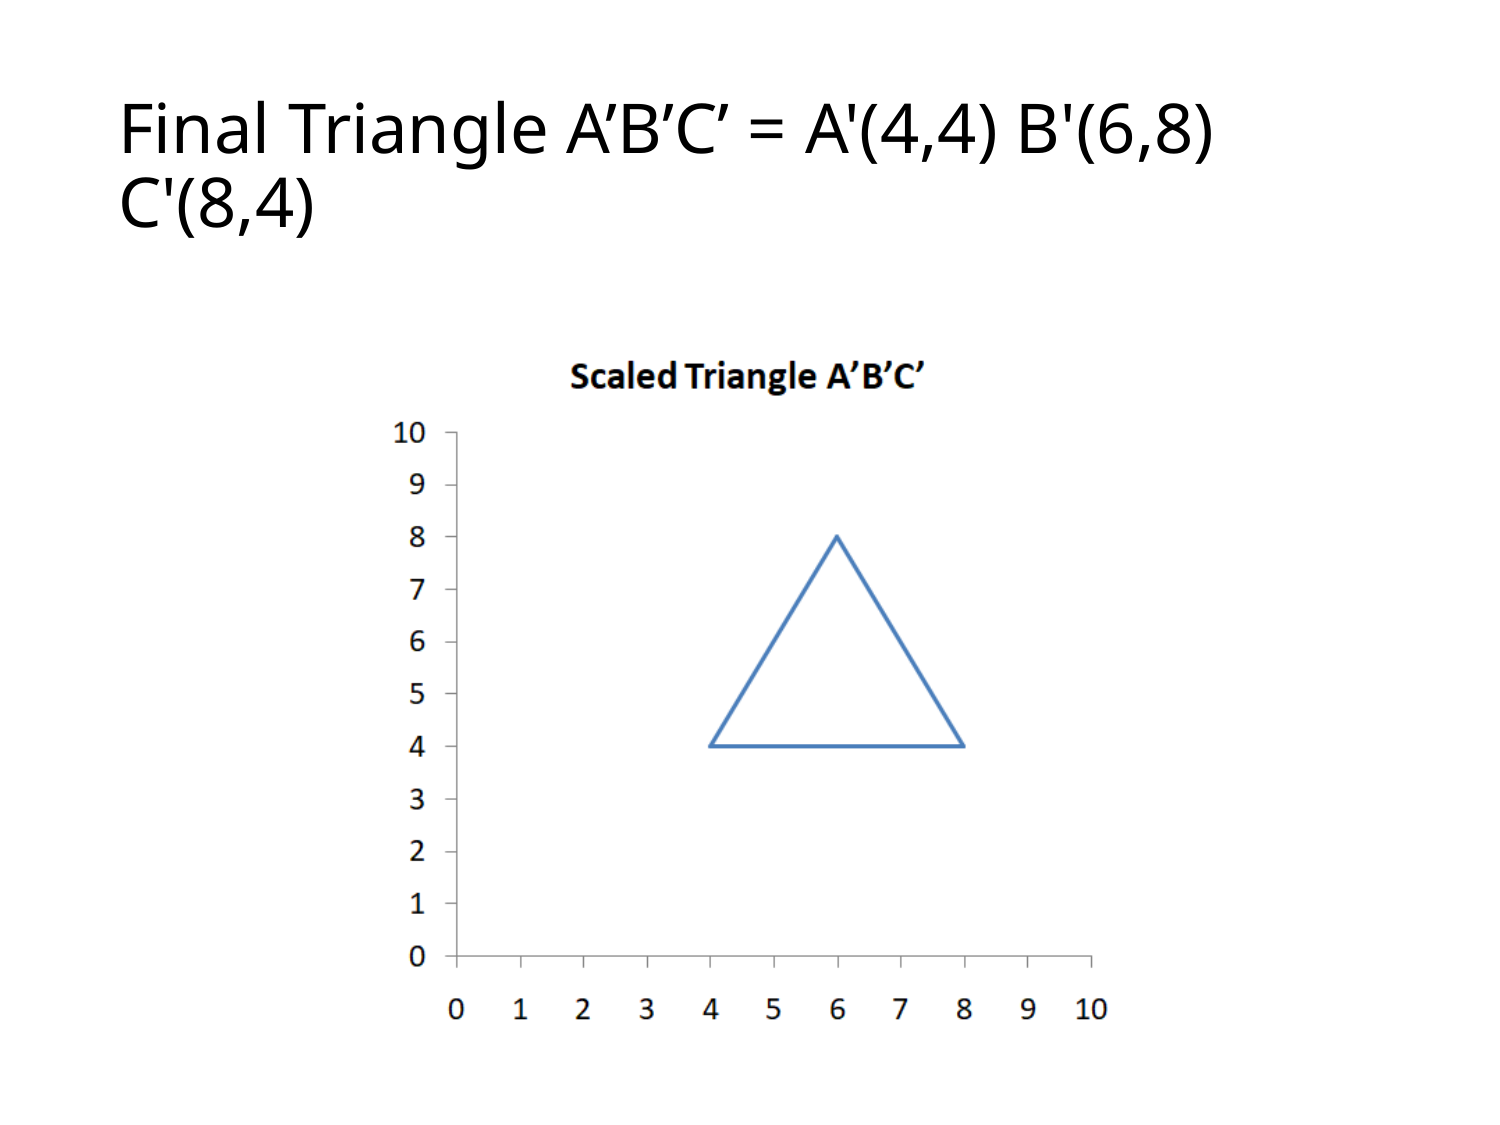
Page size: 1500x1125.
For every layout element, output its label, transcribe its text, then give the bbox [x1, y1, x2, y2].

title Final Triangle A’B’C’ = A'(4,4) B'(6,8) C'(8,4) [103, 59, 1397, 278]
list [370, 336, 1130, 1050]
